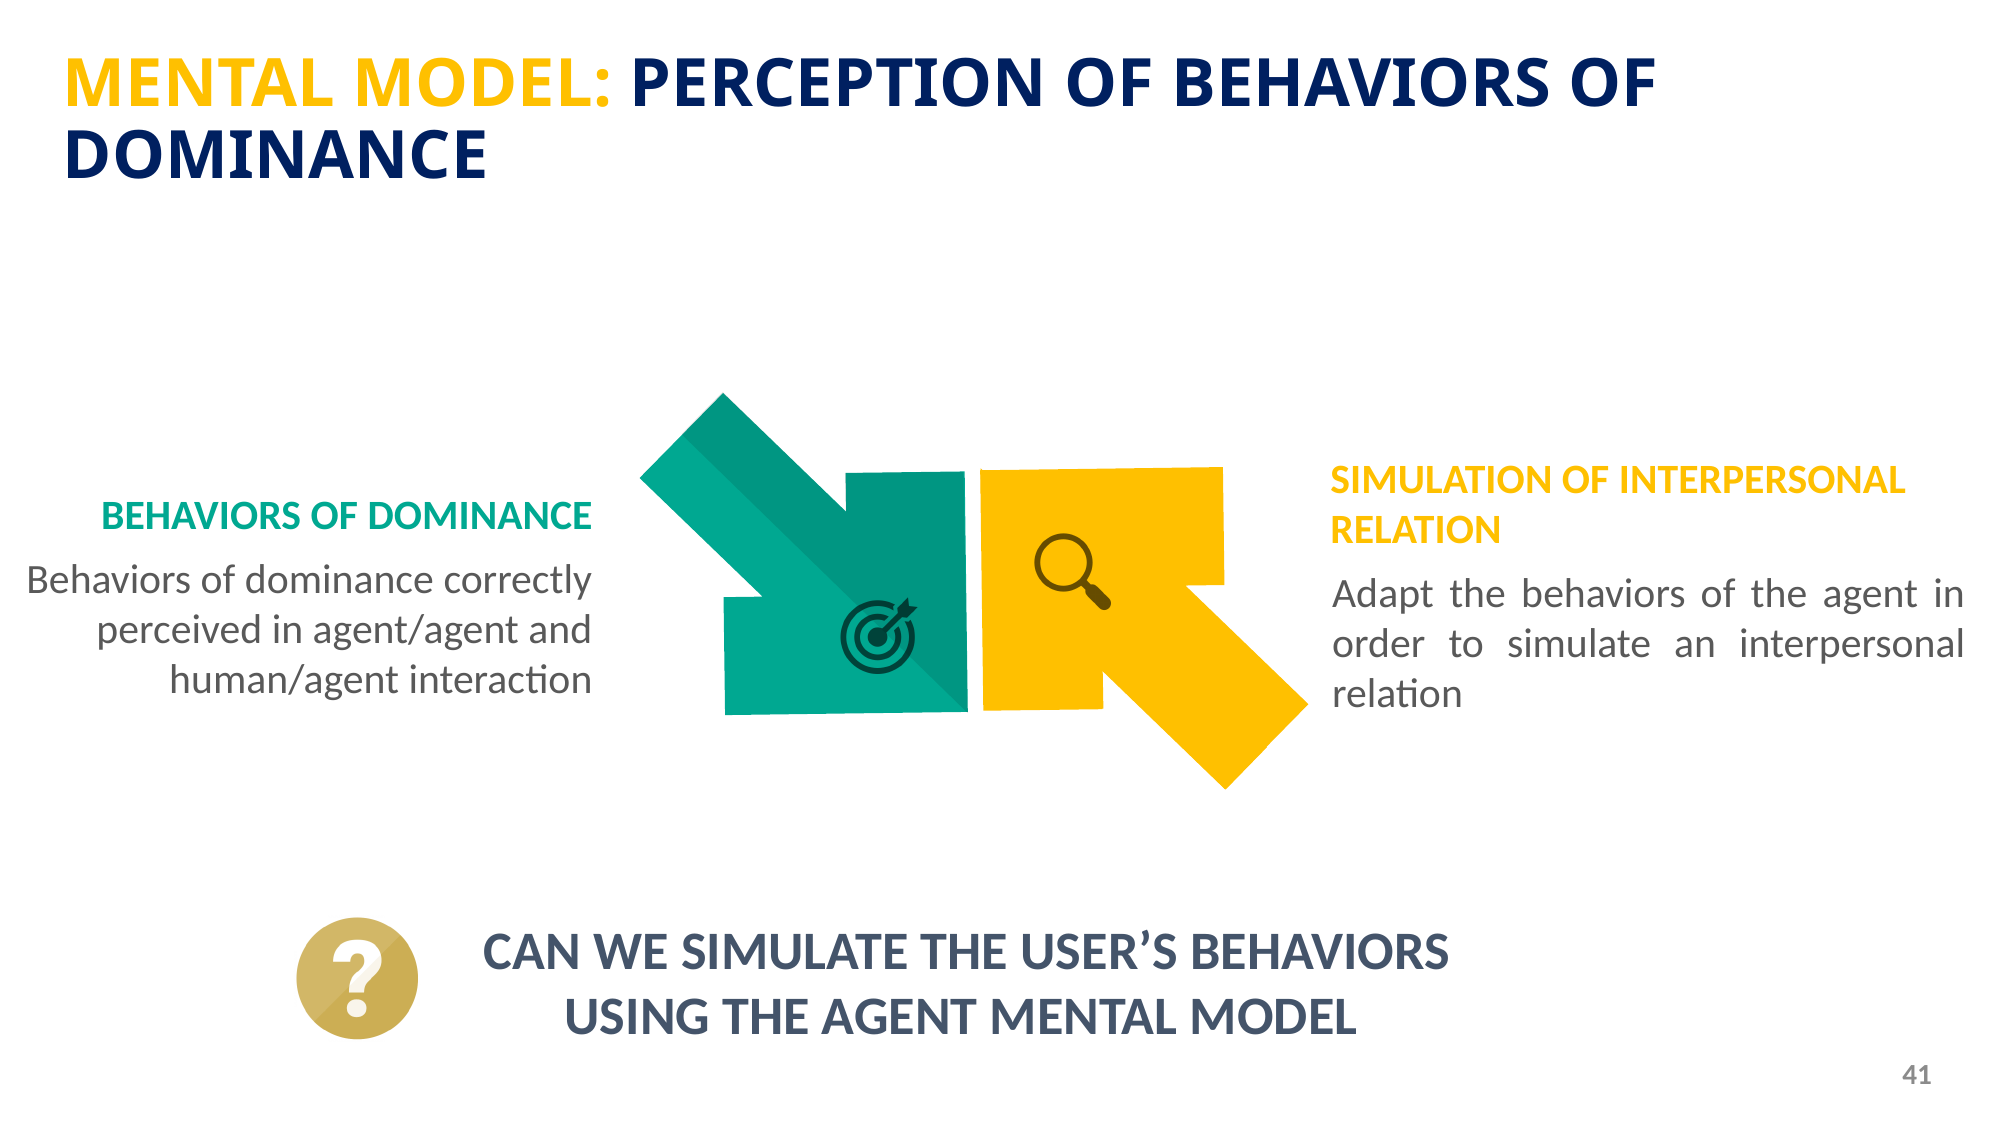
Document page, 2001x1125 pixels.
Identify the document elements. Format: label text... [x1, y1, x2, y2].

picture [1026, 525, 1119, 618]
slide_number 41 [1496, 1042, 1947, 1103]
picture [292, 913, 422, 1043]
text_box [1330, 442, 1966, 726]
text_box Mental model: perception of behaviors of dominance [47, 33, 1994, 209]
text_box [0, 428, 593, 762]
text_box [955, 411, 1286, 811]
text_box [661, 370, 994, 771]
text_box CAN WE SIMULATE THE USER’S BEHAVIORS USING THE AGENT MENTAL MODEL [406, 908, 1530, 1053]
picture [832, 588, 926, 682]
